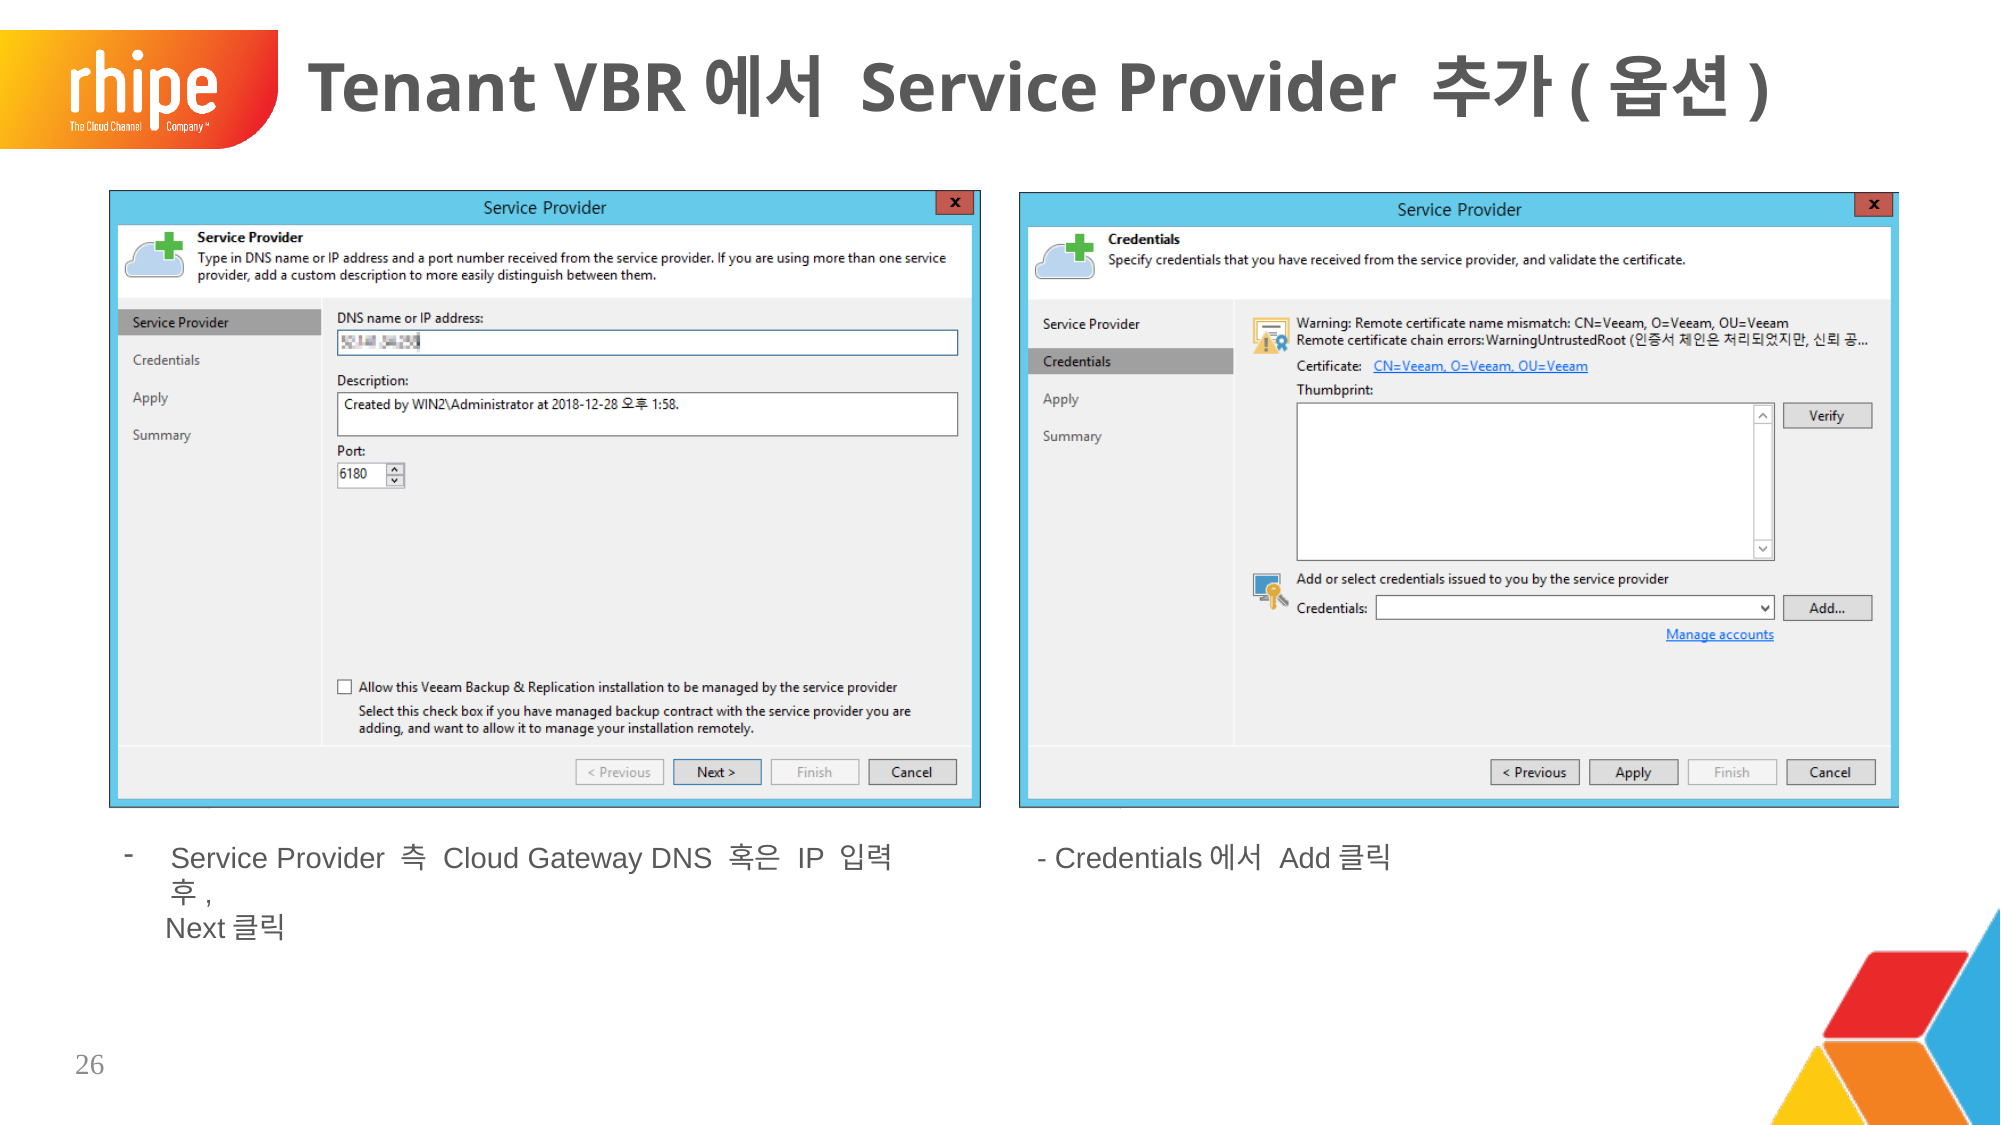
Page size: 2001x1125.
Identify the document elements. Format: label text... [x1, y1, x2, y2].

slide_number 26 [25, 1033, 155, 1093]
title Tenant VBR에서 Service Provider 추가(옵션) [292, 31, 1944, 150]
text_box Service Provider 측 Cloud Gateway DNS 혹은 IP 입력 후, Next클릭 [109, 832, 955, 953]
picture [0, 0, 2000, 1125]
text_box - Credentials에서 Add클릭 [1022, 831, 1407, 882]
